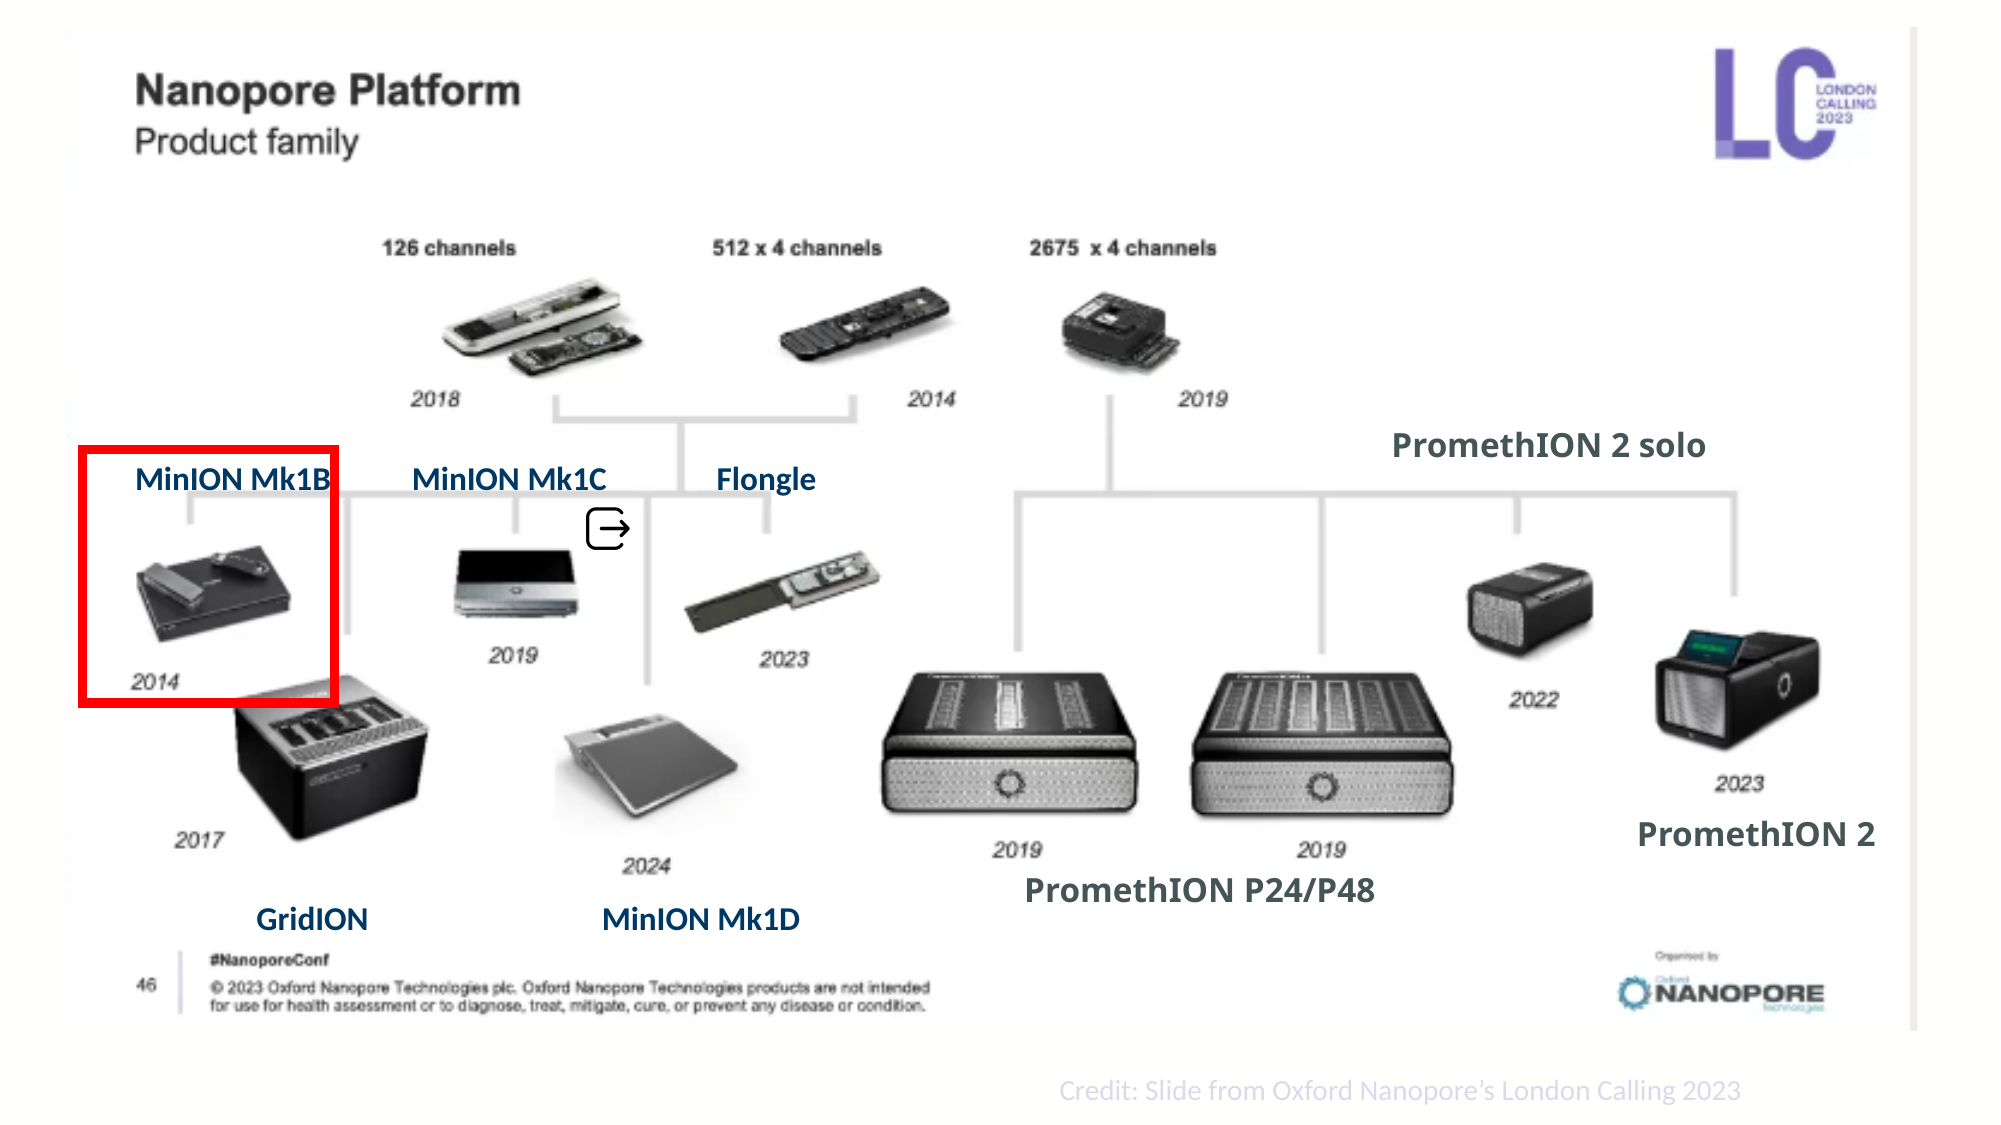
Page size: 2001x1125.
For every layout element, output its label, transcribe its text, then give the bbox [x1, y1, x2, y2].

text_box Credit: Slide from Oxford Nanopore’s London Calling 2023 [1044, 1064, 1764, 1115]
picture [63, 26, 1918, 1031]
